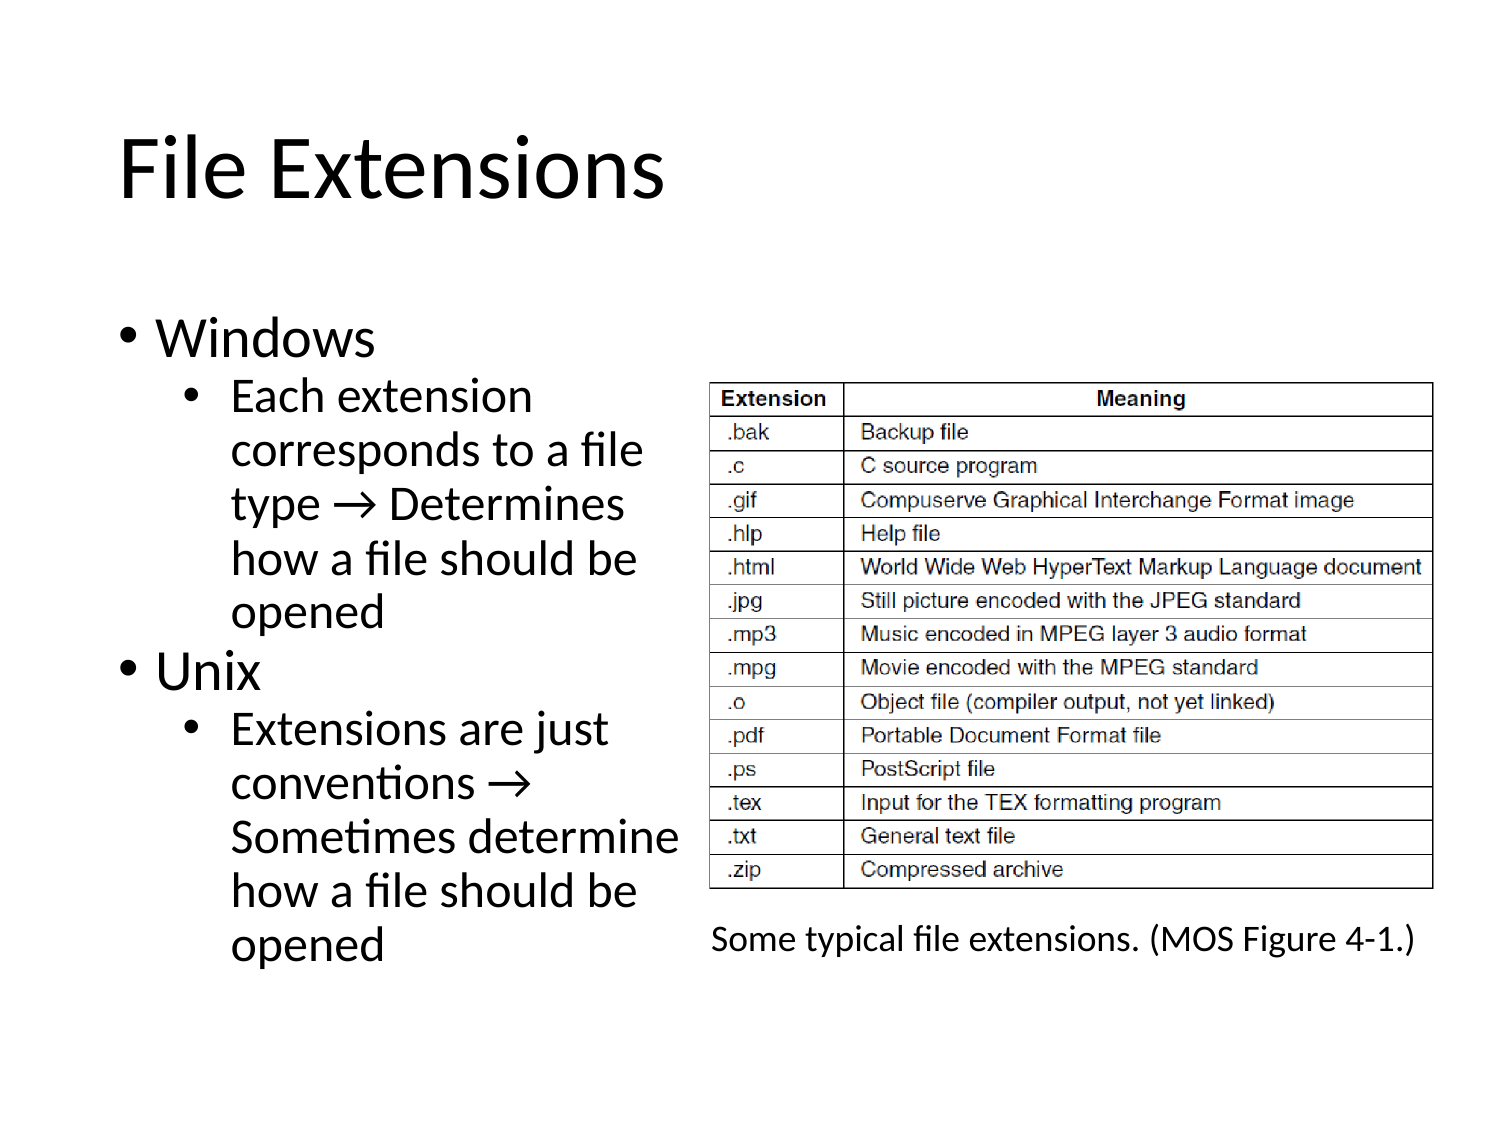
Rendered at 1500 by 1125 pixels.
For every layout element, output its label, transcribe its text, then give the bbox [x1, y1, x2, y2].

title File Extensions [103, 59, 1397, 278]
list Windows Each extension corresponds to a file type → Determines how a file should be opened Unix Extensions are just conventions → Sometimes determine how a file should be opened [103, 299, 711, 1014]
picture [695, 368, 1445, 899]
text_box Some typical file extensions. (MOS Figure 4-1.) [696, 906, 1440, 967]
